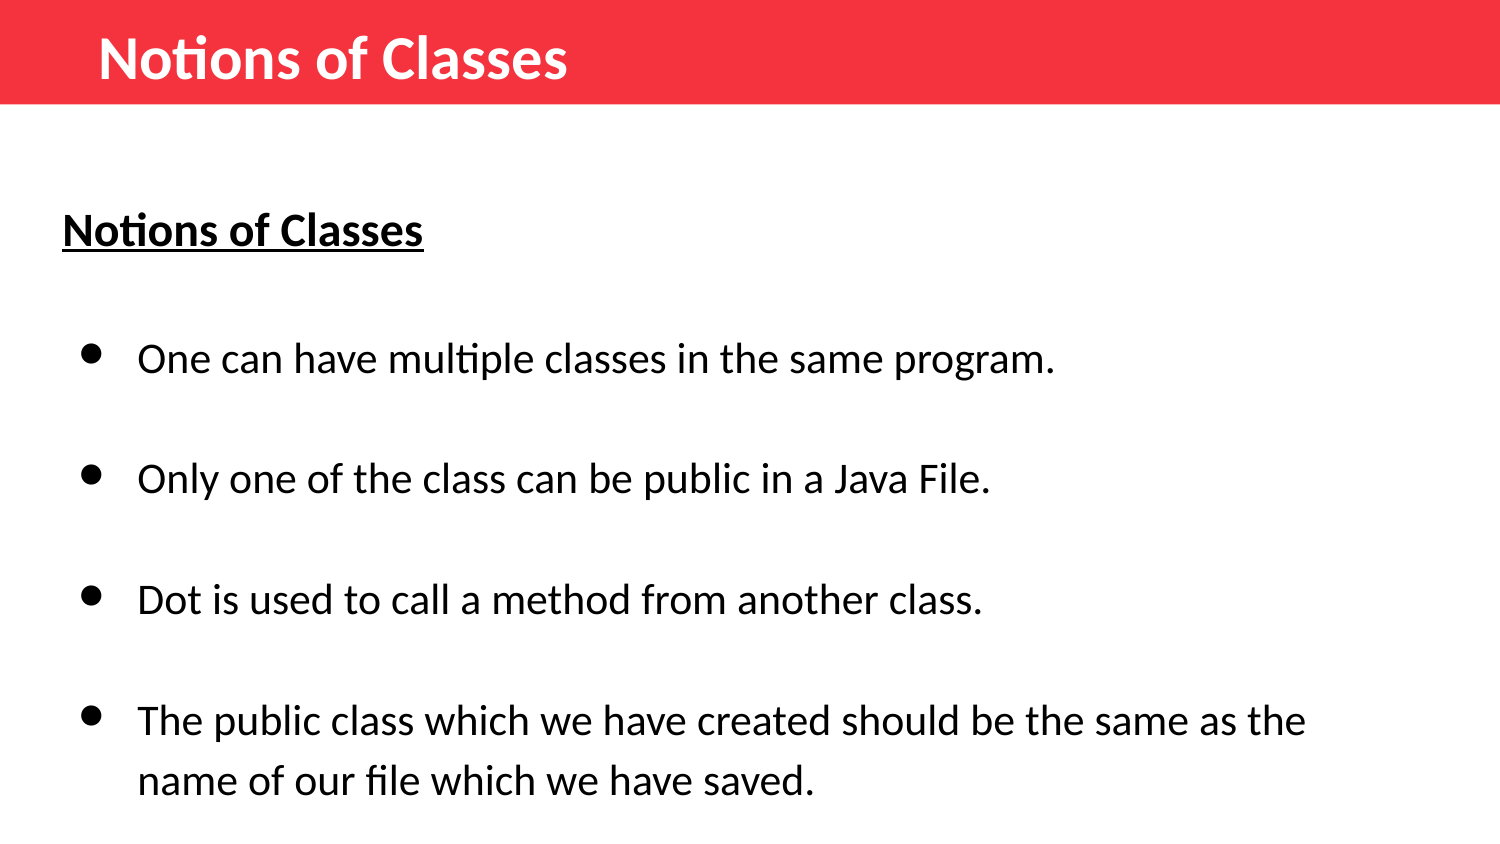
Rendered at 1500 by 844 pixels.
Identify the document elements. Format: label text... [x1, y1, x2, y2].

text_box Notions of Classes [83, 2, 1060, 138]
text_box [0, 0, 1500, 105]
text_box Notions of Classes One can have multiple classes in the same program. Only one of the class can be public in a Java File. Dot is used to call a method from another class. The public class which we have created should be the same as the name of our file which we have saved. [47, 174, 1363, 596]
